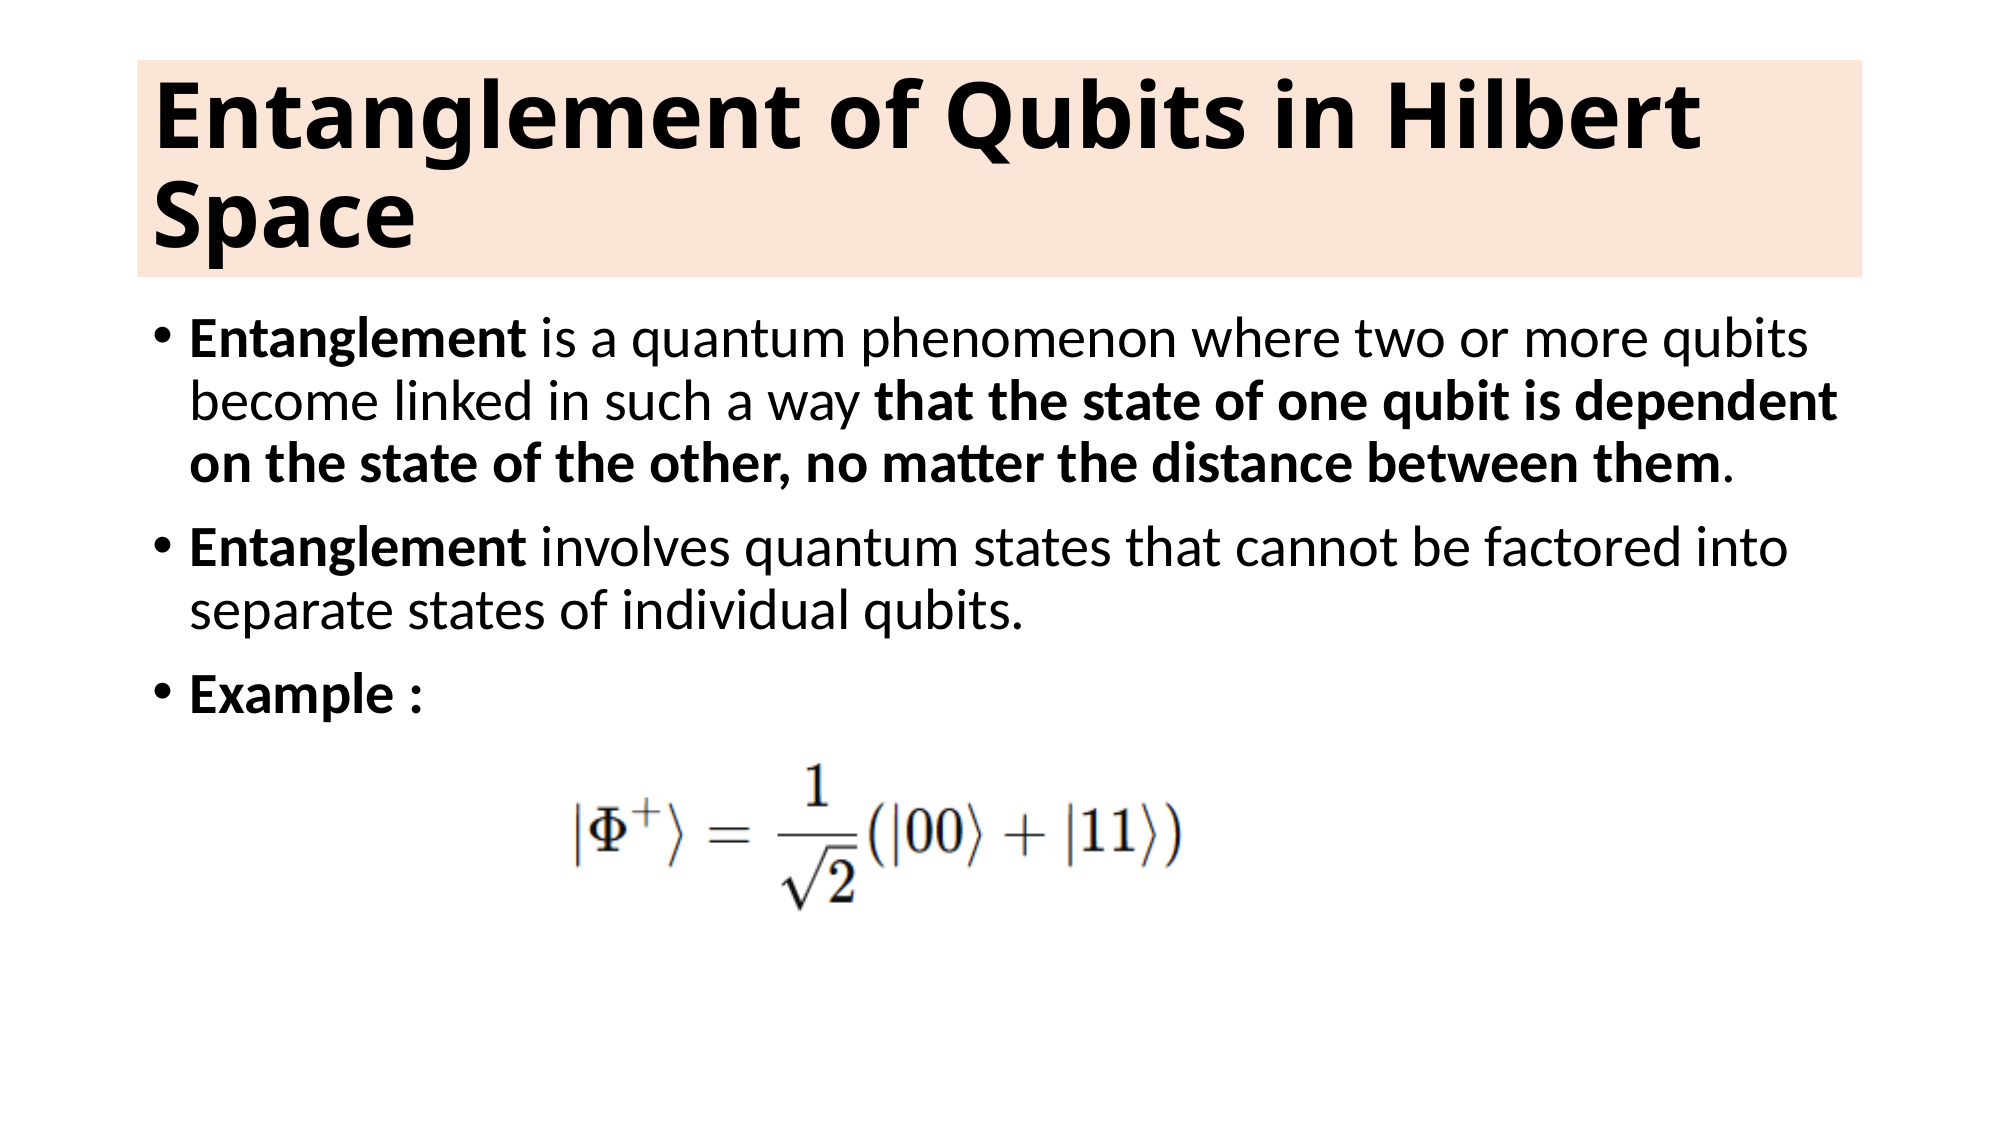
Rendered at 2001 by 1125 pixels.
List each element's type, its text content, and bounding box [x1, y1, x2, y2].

title Entanglement of Qubits in Hilbert Space [137, 59, 1863, 278]
picture [549, 749, 1228, 920]
list Entanglement is a quantum phenomenon where two or more qubits become linked in such a way that the state of one qubit is dependent on the state of the other, no matter the distance between them. Entanglement involves quantum states that cannot be factored into separate states of individual qubits. Example : [137, 299, 1863, 790]
